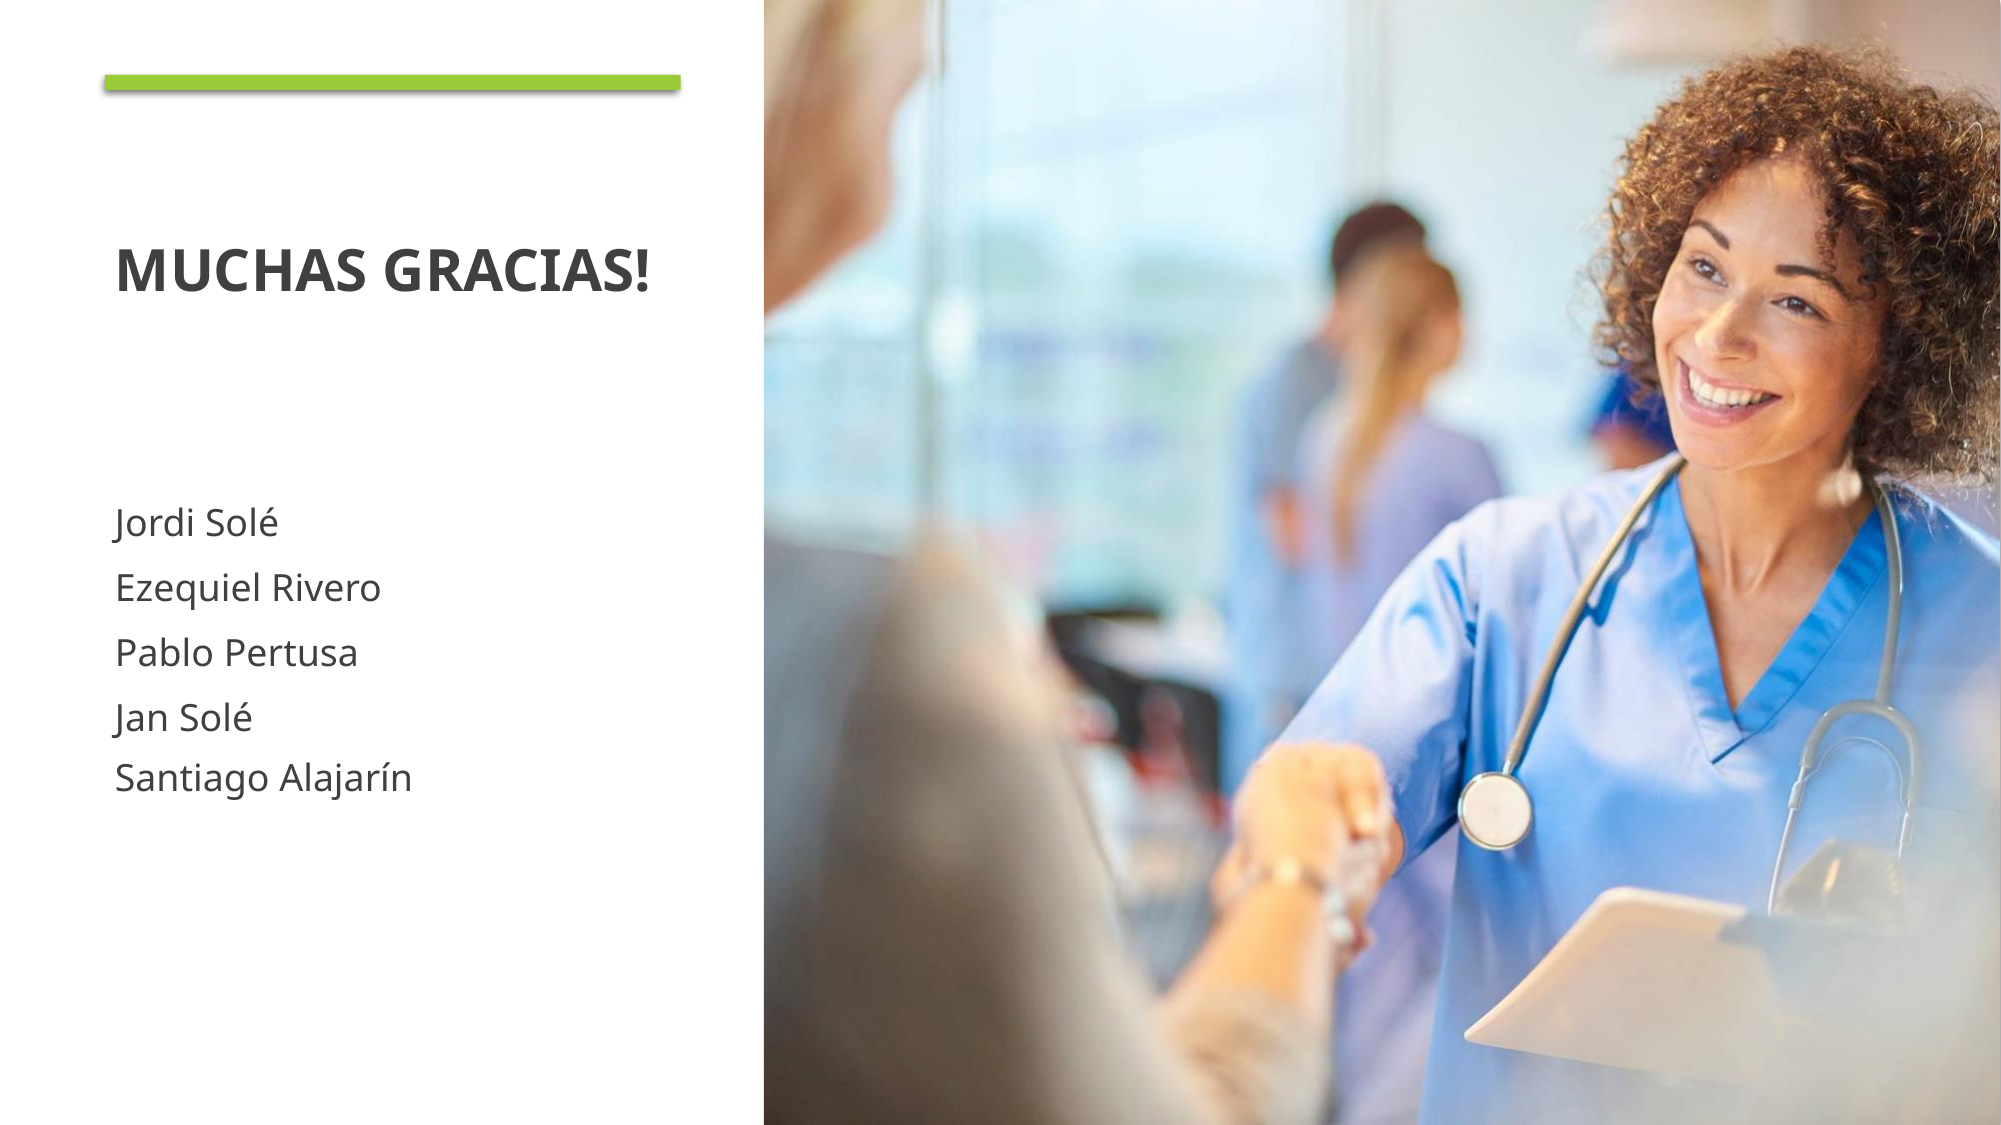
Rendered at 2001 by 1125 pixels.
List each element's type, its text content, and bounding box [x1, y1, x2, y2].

picture [763, 0, 2000, 1125]
title Muchas gracias! [100, 115, 717, 311]
list Jordi Solé Ezequiel Rivero Pablo Pertusa Jan Solé Santiago Alajarín [100, 383, 686, 981]
